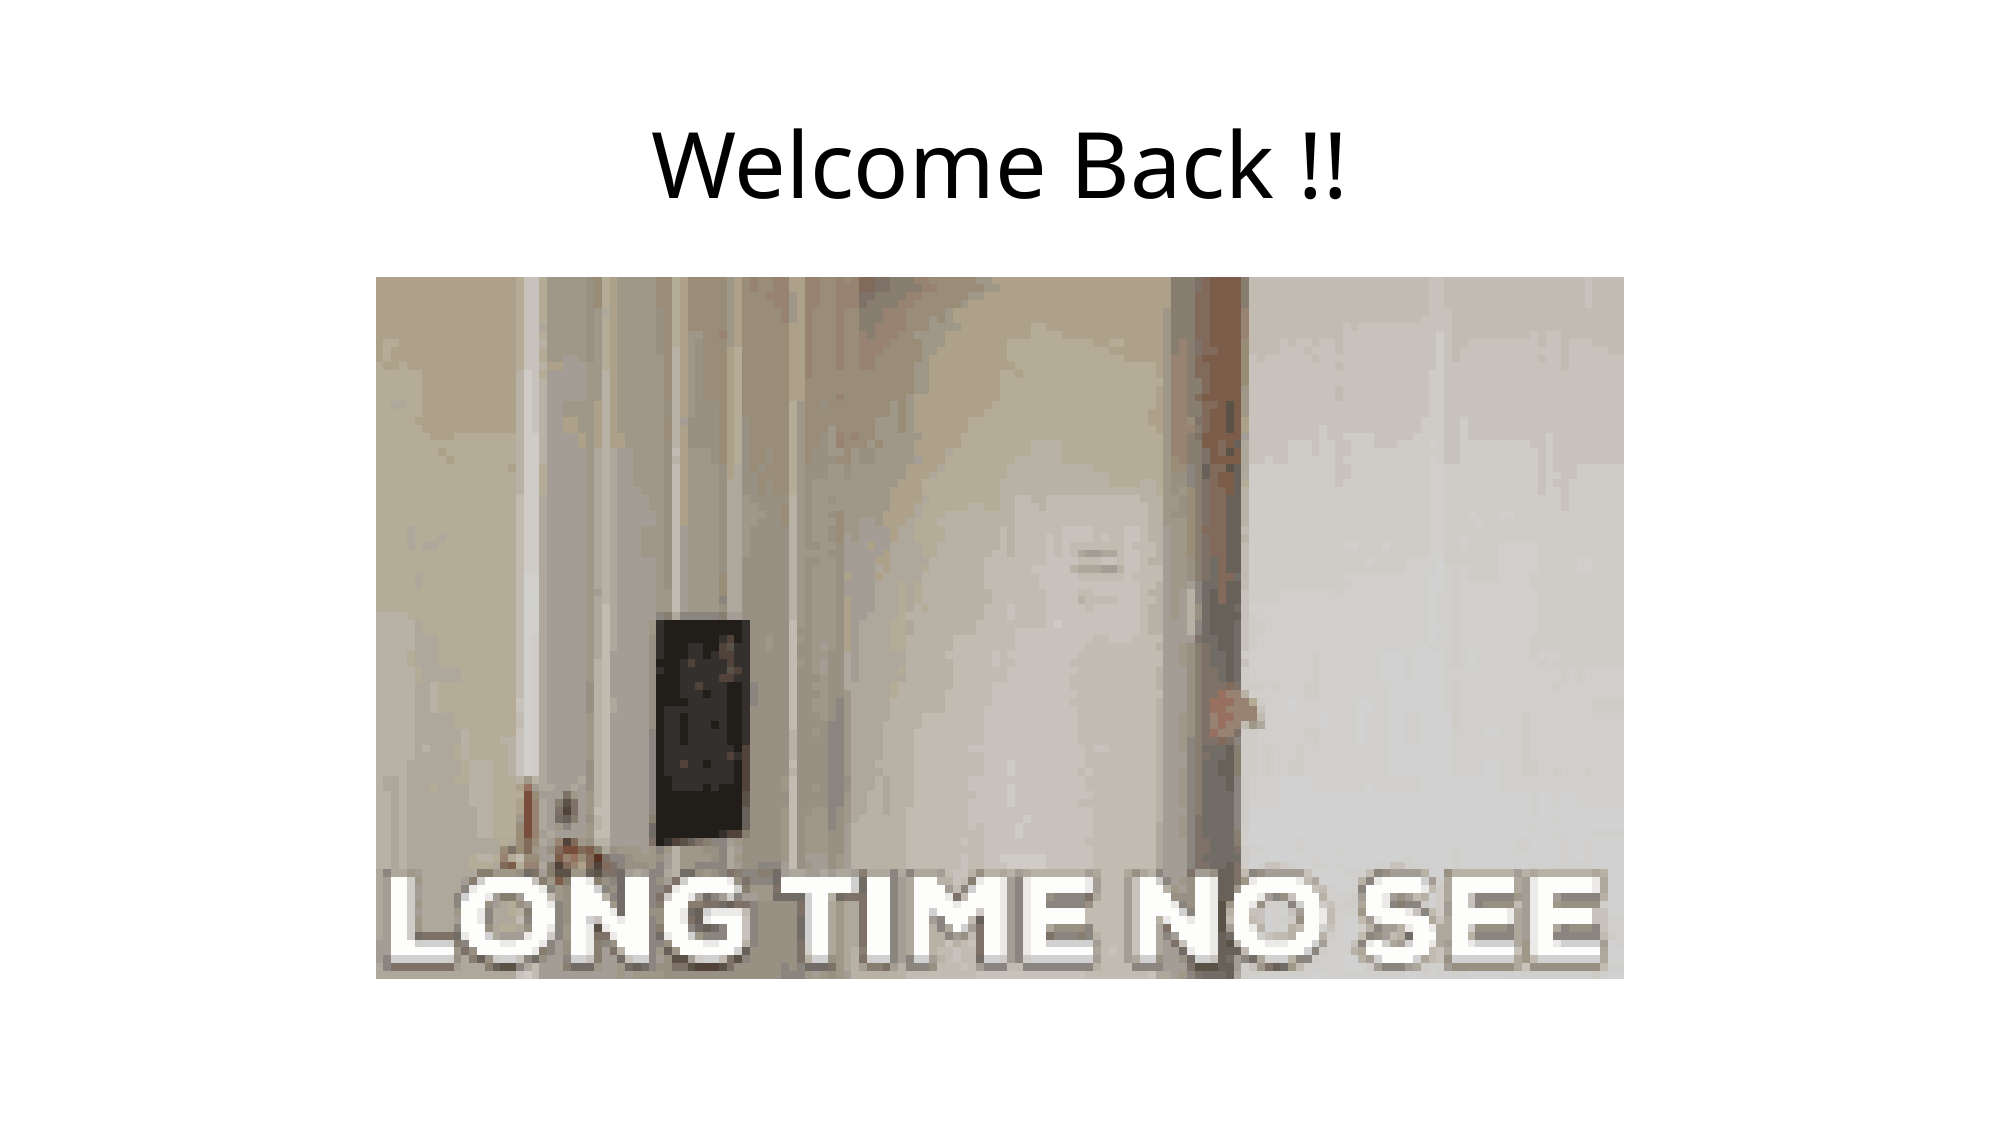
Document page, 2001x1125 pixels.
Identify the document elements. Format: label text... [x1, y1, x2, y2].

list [376, 277, 1624, 979]
title Welcome Back !! [137, 59, 1863, 278]
